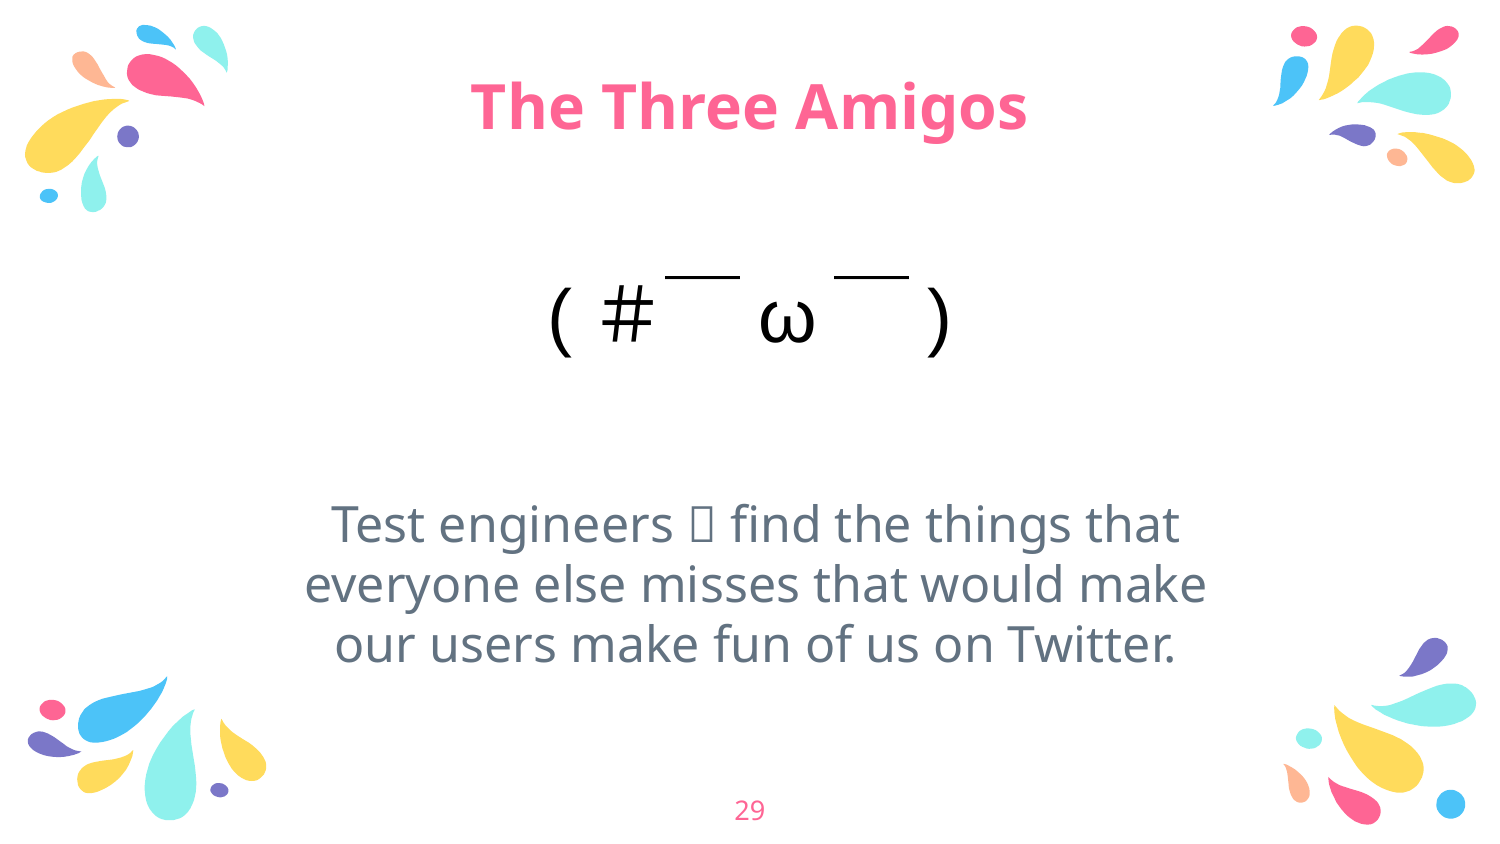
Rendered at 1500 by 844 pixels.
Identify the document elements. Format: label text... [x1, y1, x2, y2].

text_box (＃￣ω￣) [532, 259, 968, 365]
title The Three Amigos [247, 33, 1253, 175]
list Test engineers  find the things that everyone else misses that would make our users make fun of us on Twitter. [247, 492, 1253, 808]
slide_number 29 [705, 779, 795, 844]
